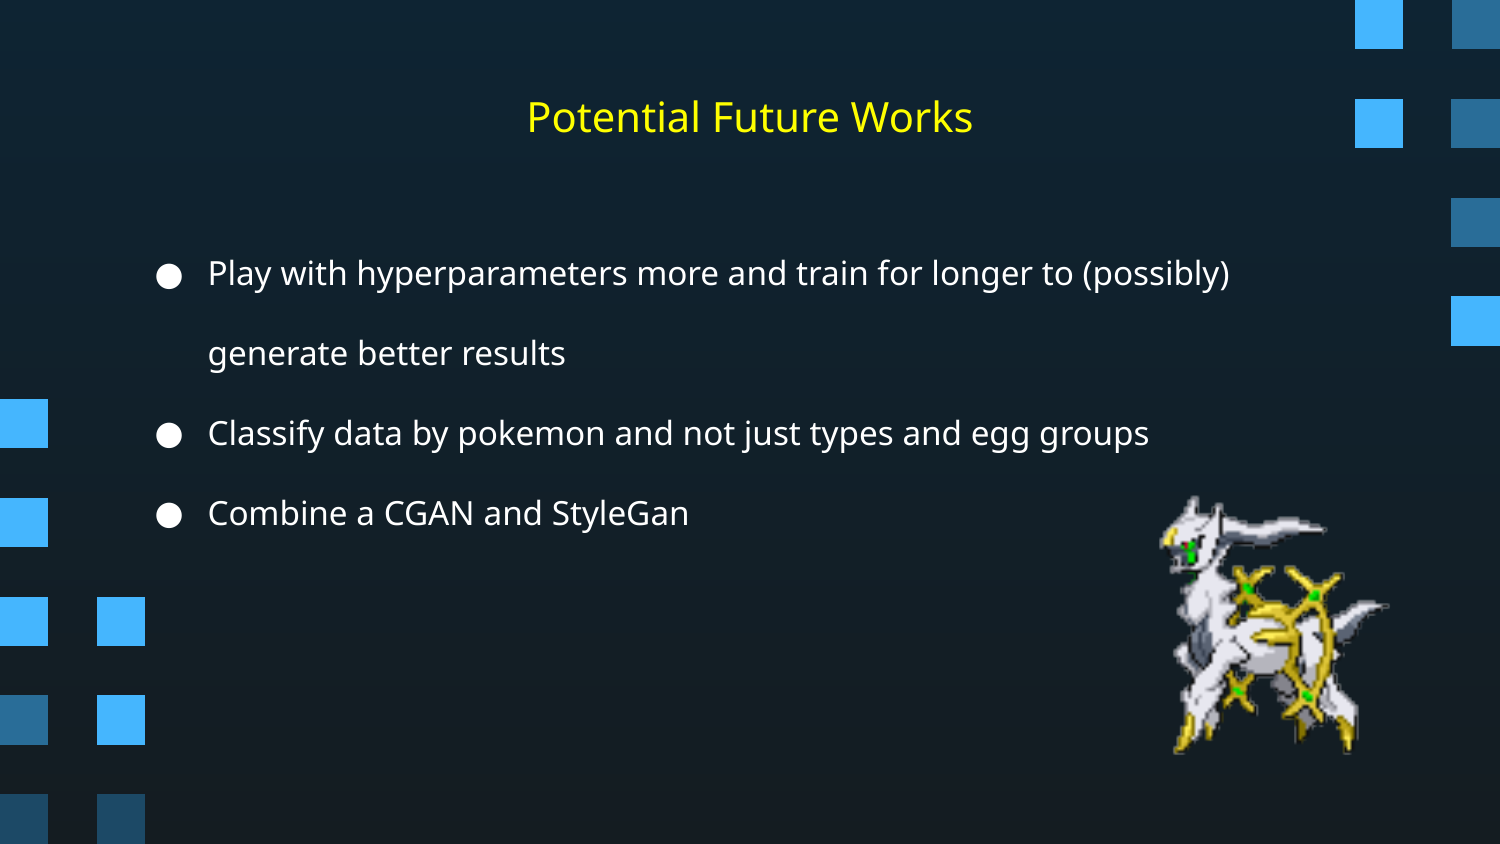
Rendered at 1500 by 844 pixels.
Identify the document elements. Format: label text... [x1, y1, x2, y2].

title Potential Future Works [117, 88, 1383, 144]
list Play with hyperparameters more and train for longer to (possibly) generate better results Classify data by pokemon and not just types and egg groups Combine a CGAN and StyleGan [117, 197, 1383, 756]
picture [1158, 477, 1398, 762]
